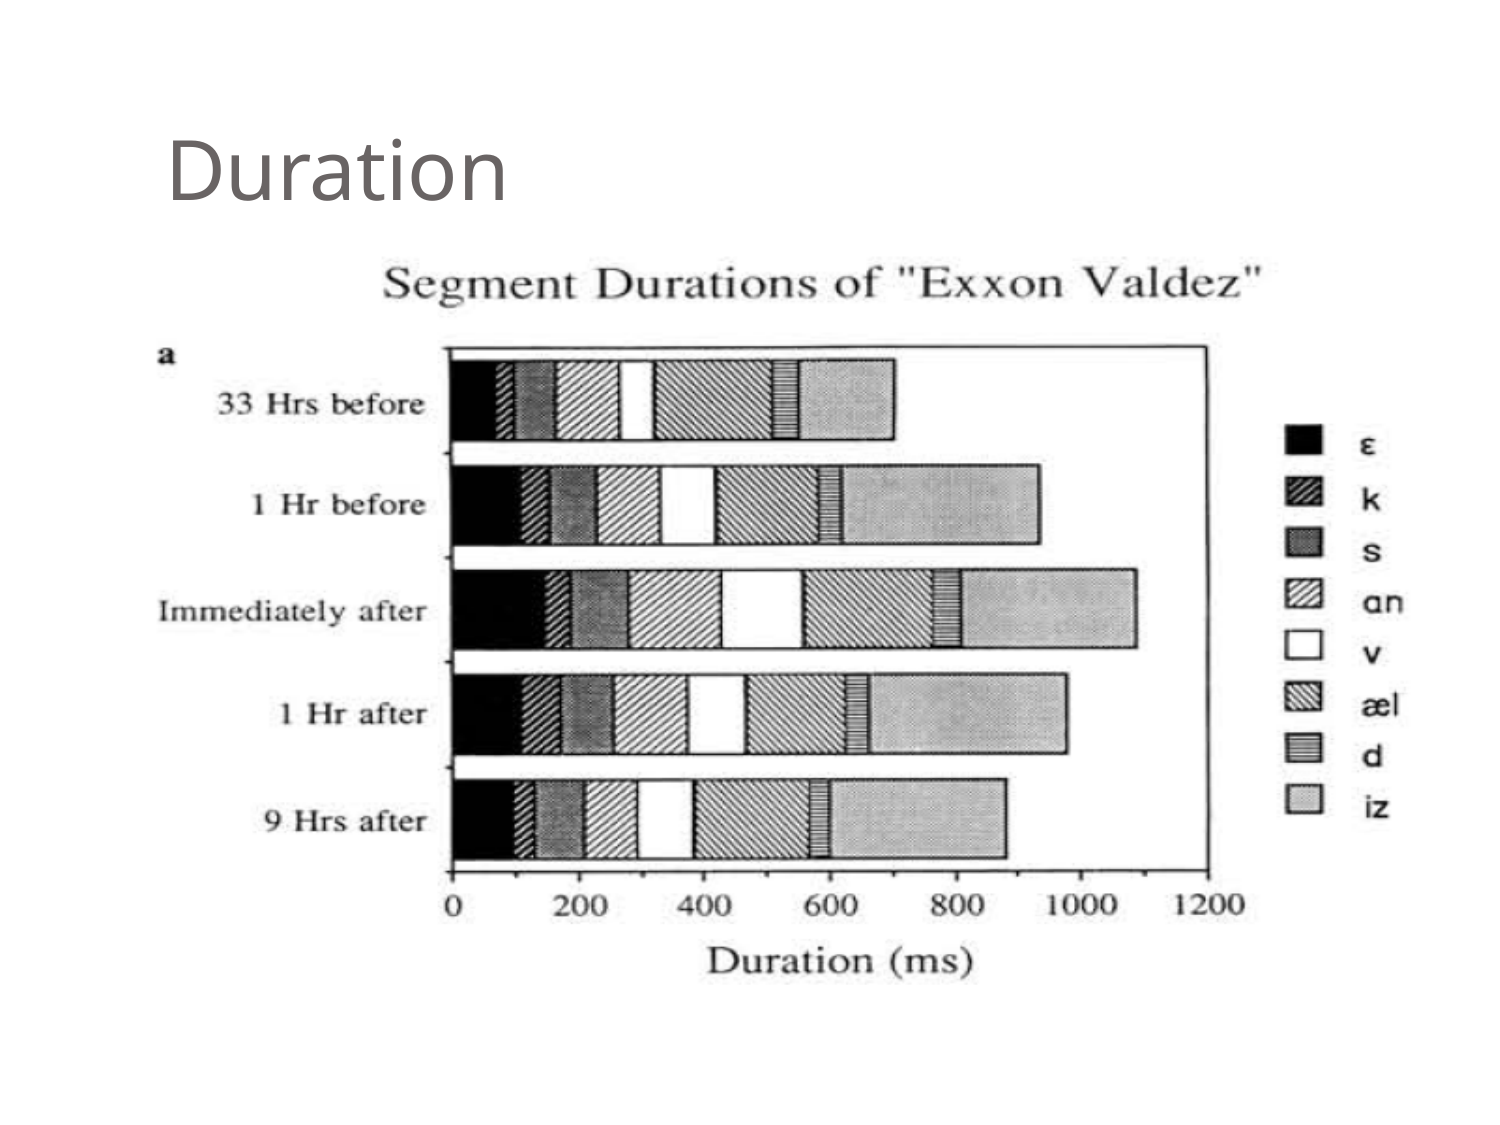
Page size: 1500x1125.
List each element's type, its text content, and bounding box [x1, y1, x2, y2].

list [149, 237, 1426, 988]
title Duration [149, 44, 1426, 233]
